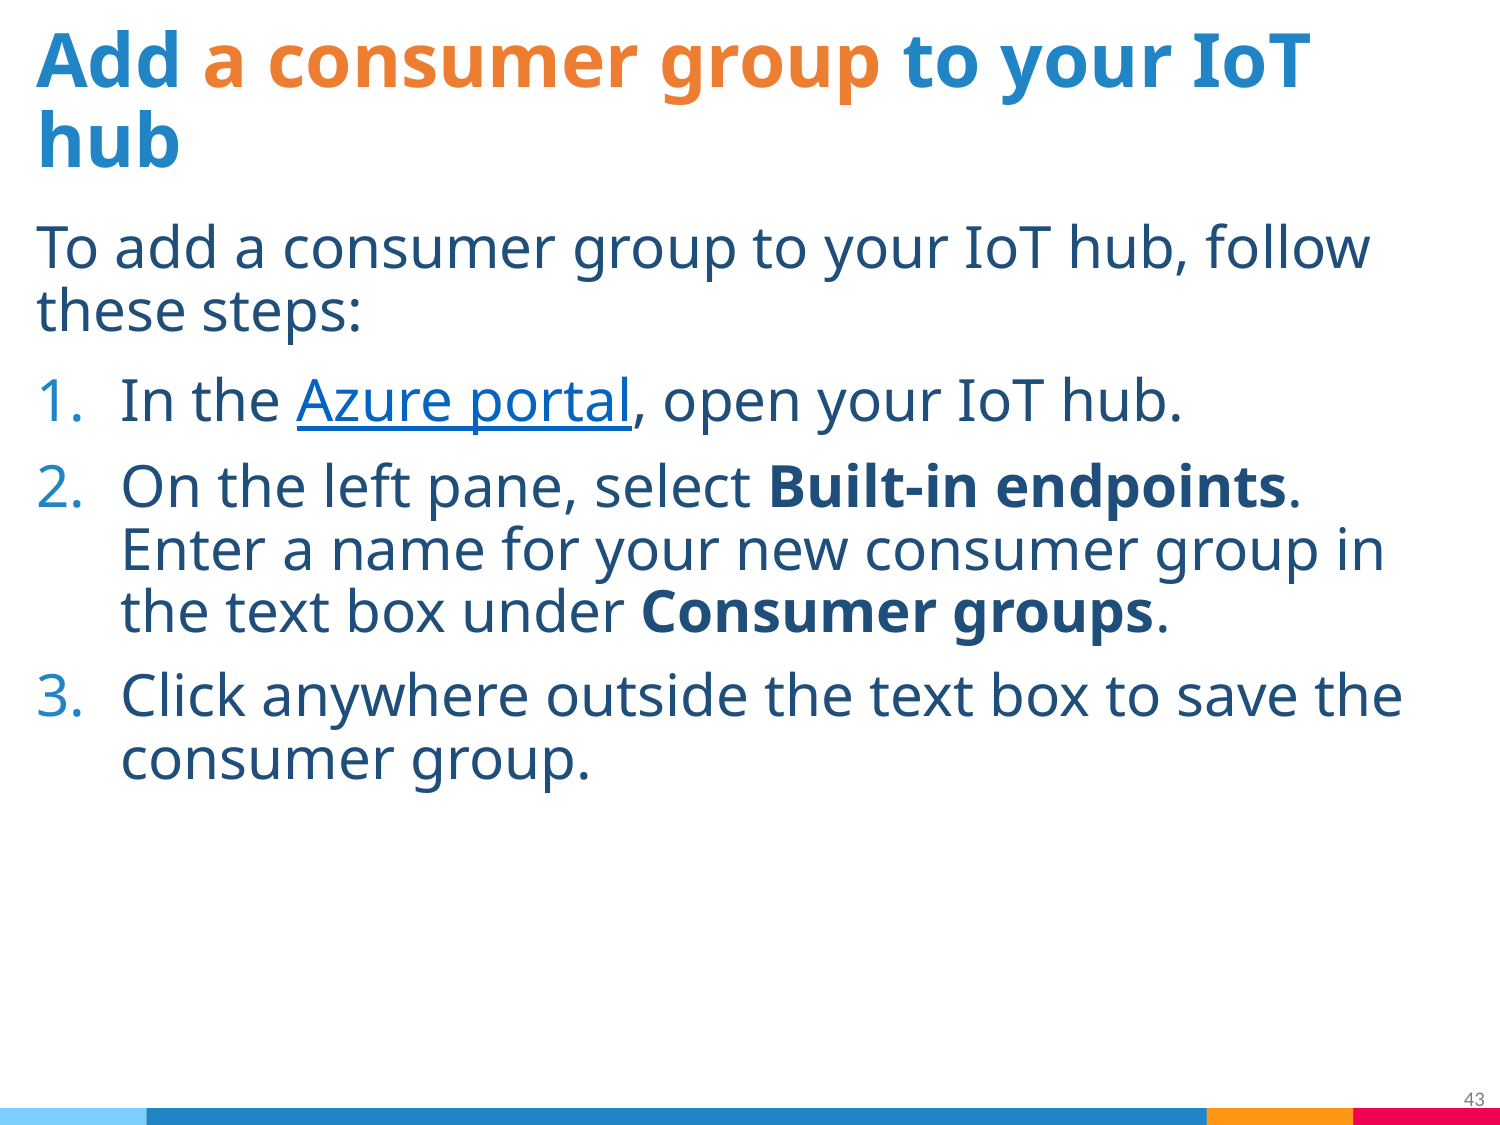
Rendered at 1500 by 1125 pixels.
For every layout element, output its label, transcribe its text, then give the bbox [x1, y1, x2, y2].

slide_number ‹#› [1421, 1085, 1500, 1111]
title Add a consumer group to your IoT hub [21, 18, 1482, 188]
list To add a consumer group to your IoT hub, follow these steps: In the Azure portal, open your IoT hub. On the left pane, select Built-in endpoints. Enter a name for your new consumer group in the text box under Consumer groups. Click anywhere outside the text box to save the consumer group. [21, 210, 1482, 1086]
